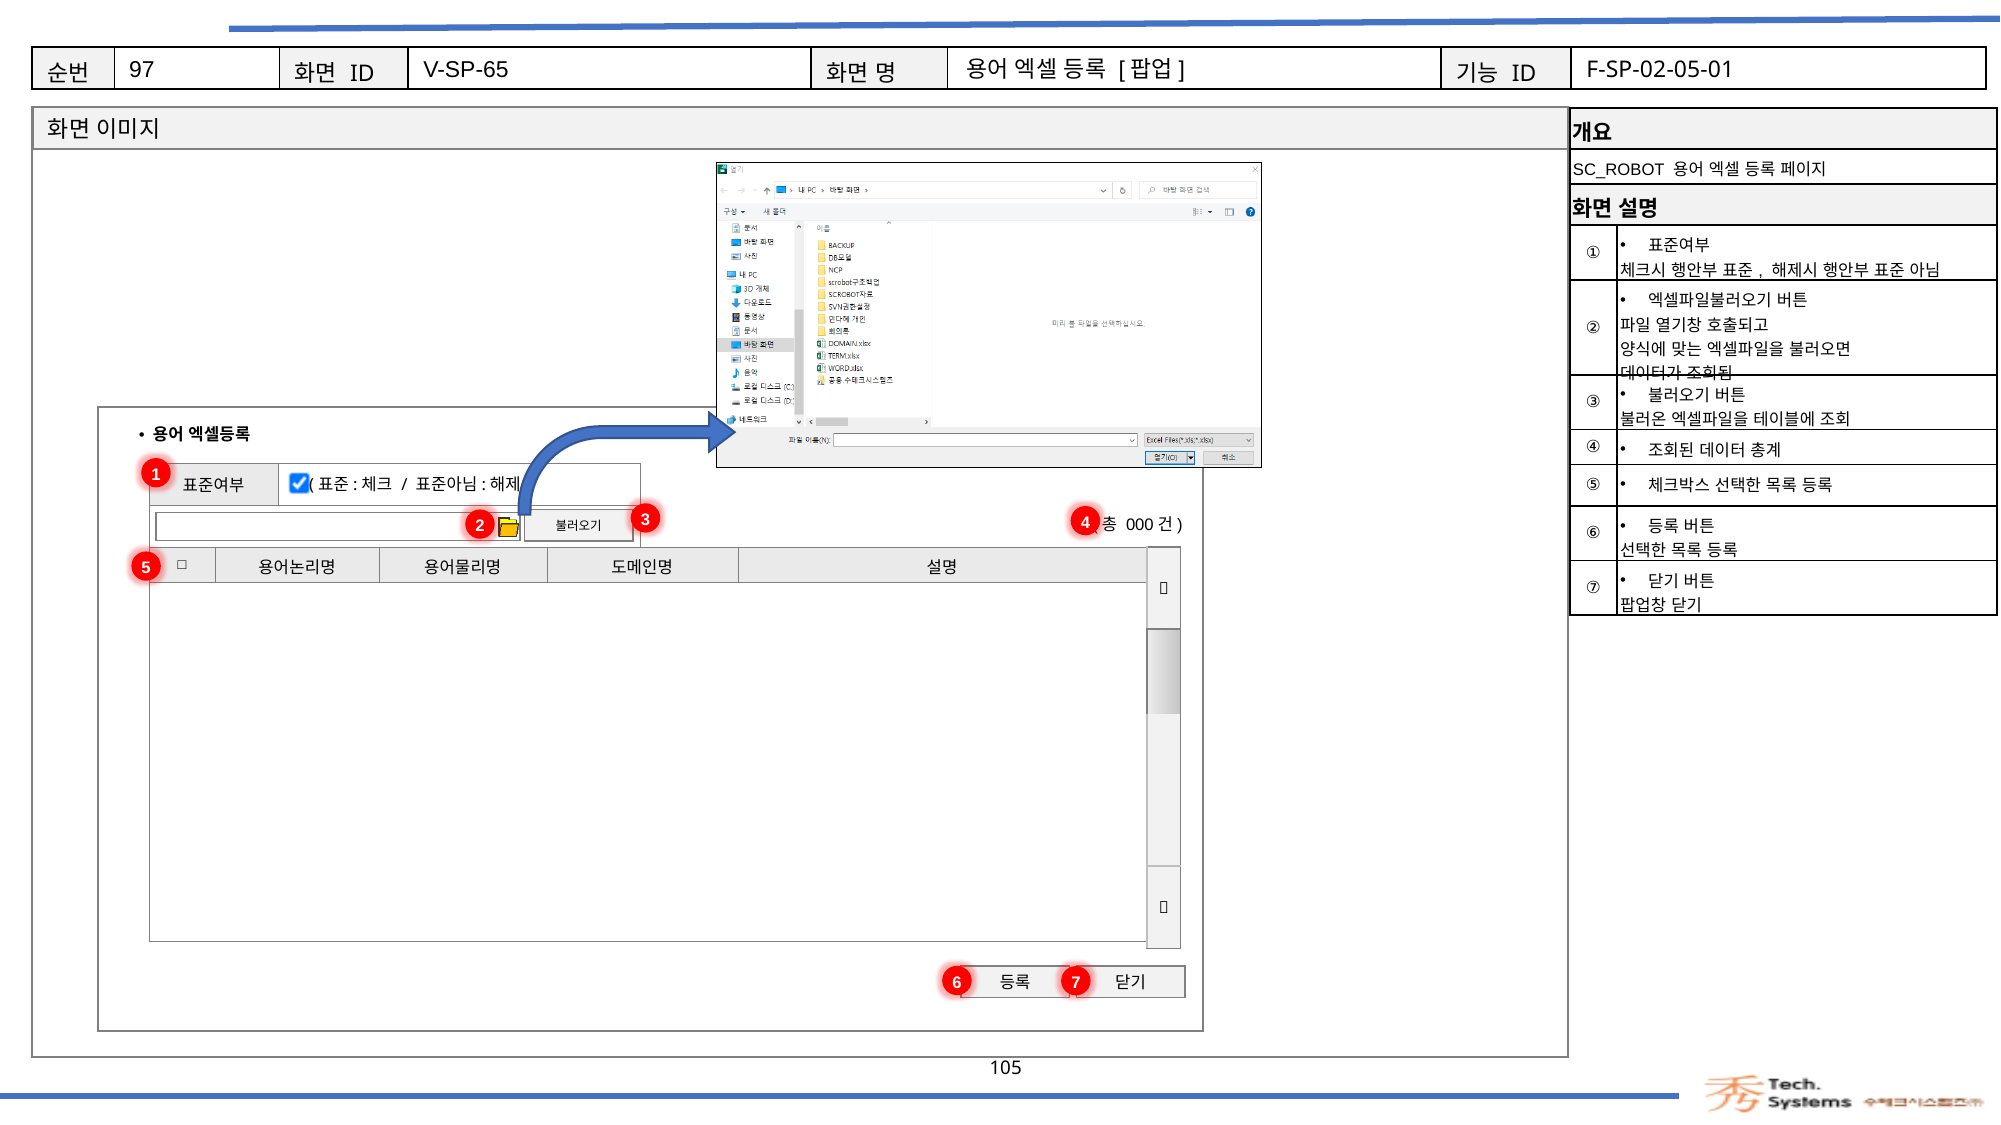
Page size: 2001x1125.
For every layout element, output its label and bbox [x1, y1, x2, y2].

table_cell [1571, 226, 1616, 279]
table_header [548, 548, 738, 582]
table_cell [1571, 561, 1616, 614]
table_cell [1618, 430, 1996, 464]
table_cell [1618, 376, 1996, 429]
table_header [279, 464, 529, 505]
text_box [951, 47, 1200, 90]
table_header [159, 548, 215, 582]
table_cell [1571, 430, 1616, 464]
text_box [114, 47, 170, 90]
table_header [739, 548, 1146, 582]
text_box [1571, 47, 1756, 90]
table_cell [1618, 465, 1996, 505]
text_box [408, 47, 524, 90]
table_cell [1618, 226, 1996, 279]
table_cell [1618, 281, 1996, 374]
table_cell [1618, 561, 1996, 614]
table_cell [1571, 376, 1616, 429]
picture [285, 469, 318, 498]
table_cell [1571, 150, 1996, 183]
table_header [532, 464, 640, 505]
table_cell [150, 506, 640, 547]
picture [716, 162, 1262, 468]
table_cell [1618, 507, 1996, 560]
table_header [1148, 548, 1180, 628]
picture [1702, 1073, 1987, 1114]
picture [512, 517, 519, 537]
table_header [150, 464, 278, 505]
table_cell [150, 583, 1146, 941]
table_header [380, 548, 547, 582]
table_cell [1148, 630, 1180, 865]
table_header [216, 548, 379, 582]
text_box [97, 406, 1204, 1032]
table_cell [1571, 465, 1616, 505]
table_cell [1571, 185, 1996, 224]
table_cell [493, 506, 517, 512]
table_cell [1148, 867, 1180, 948]
table_cell [1571, 507, 1616, 560]
table_header [1571, 109, 1996, 148]
table_cell [1571, 281, 1616, 374]
